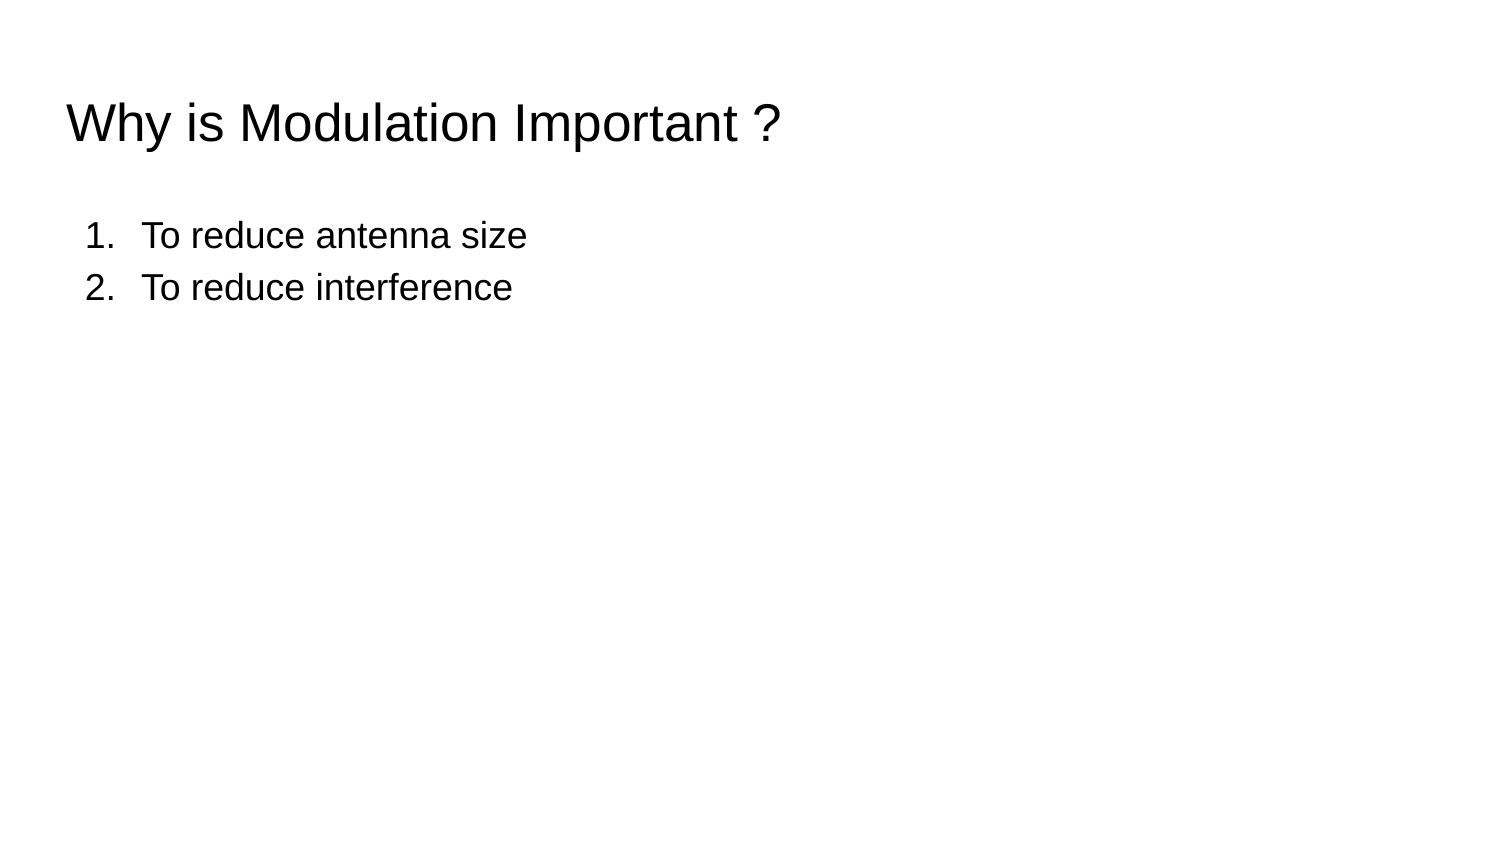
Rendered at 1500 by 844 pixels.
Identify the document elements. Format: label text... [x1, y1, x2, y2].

list To reduce antenna size To reduce interference [51, 189, 1449, 750]
title Why is Modulation Important ? [51, 72, 1449, 167]
